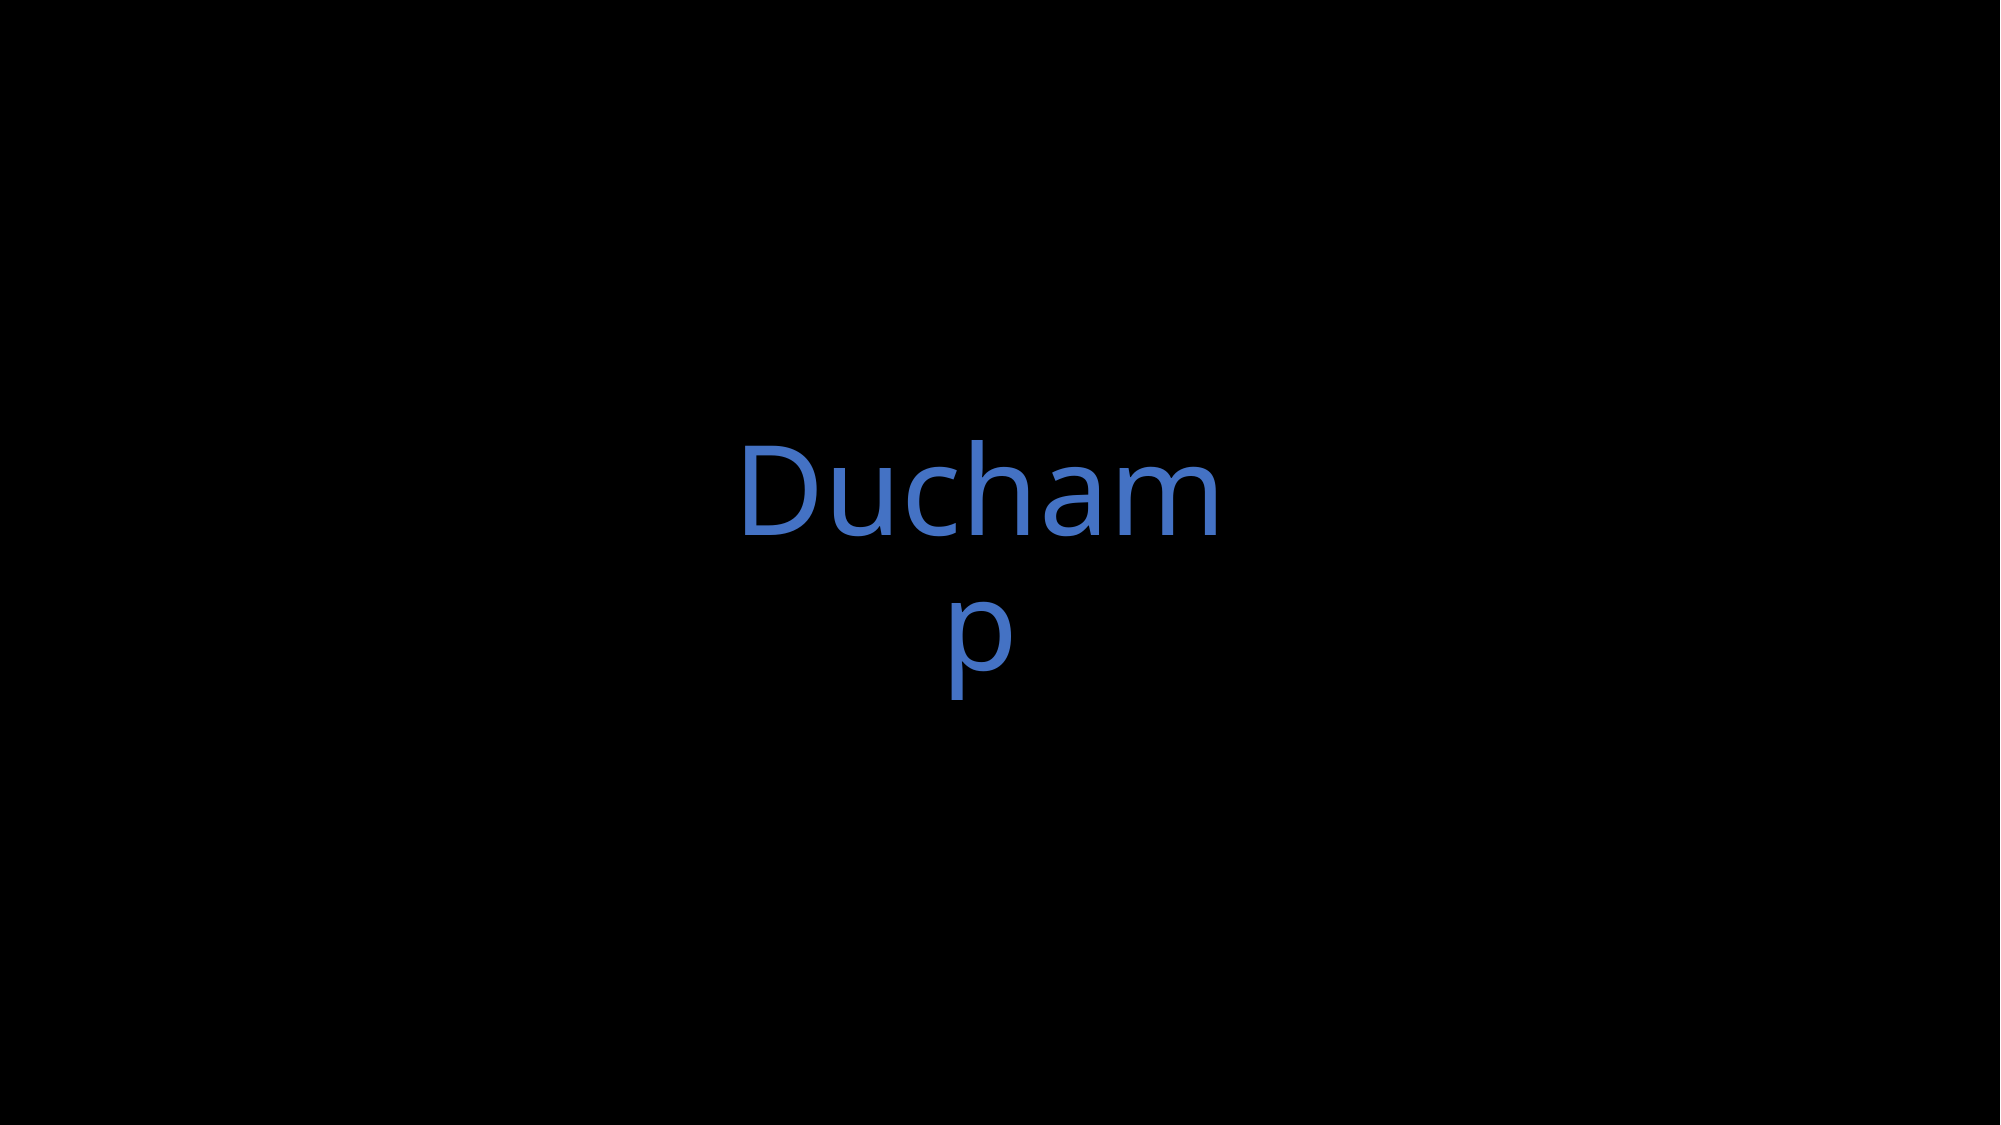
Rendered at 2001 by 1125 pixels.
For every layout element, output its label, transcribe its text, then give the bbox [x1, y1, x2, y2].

title Duchamp [708, 396, 1252, 729]
